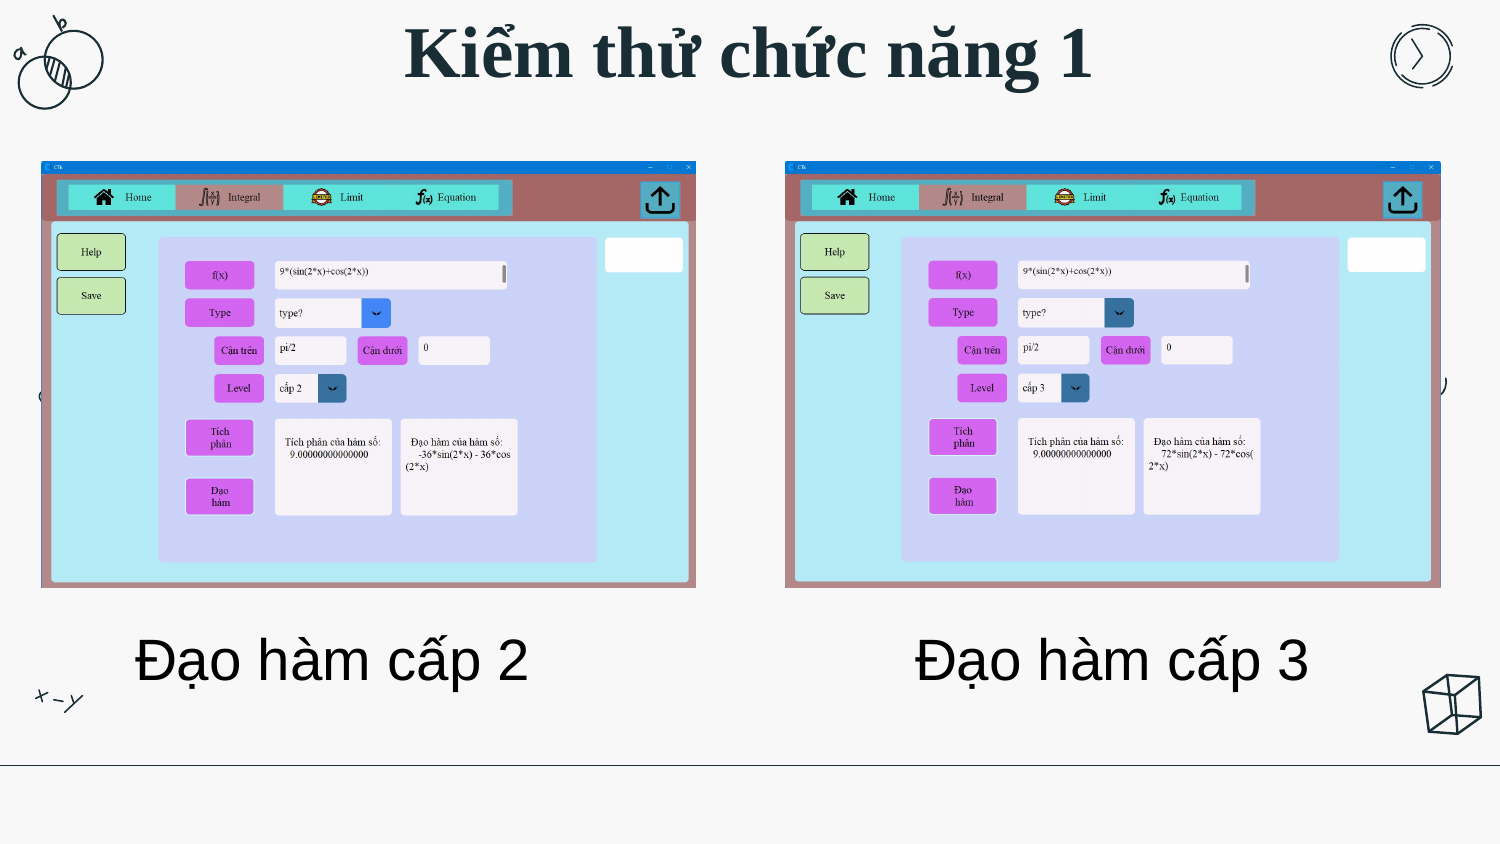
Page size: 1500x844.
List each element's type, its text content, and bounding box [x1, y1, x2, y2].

text_box Đạo hàm cấp 2 [120, 614, 617, 700]
text_box Đạo hàm cấp 3 [900, 614, 1326, 700]
title Kiểm thử chức năng 1 [118, 0, 1382, 84]
picture [785, 160, 1441, 588]
picture [41, 160, 696, 588]
